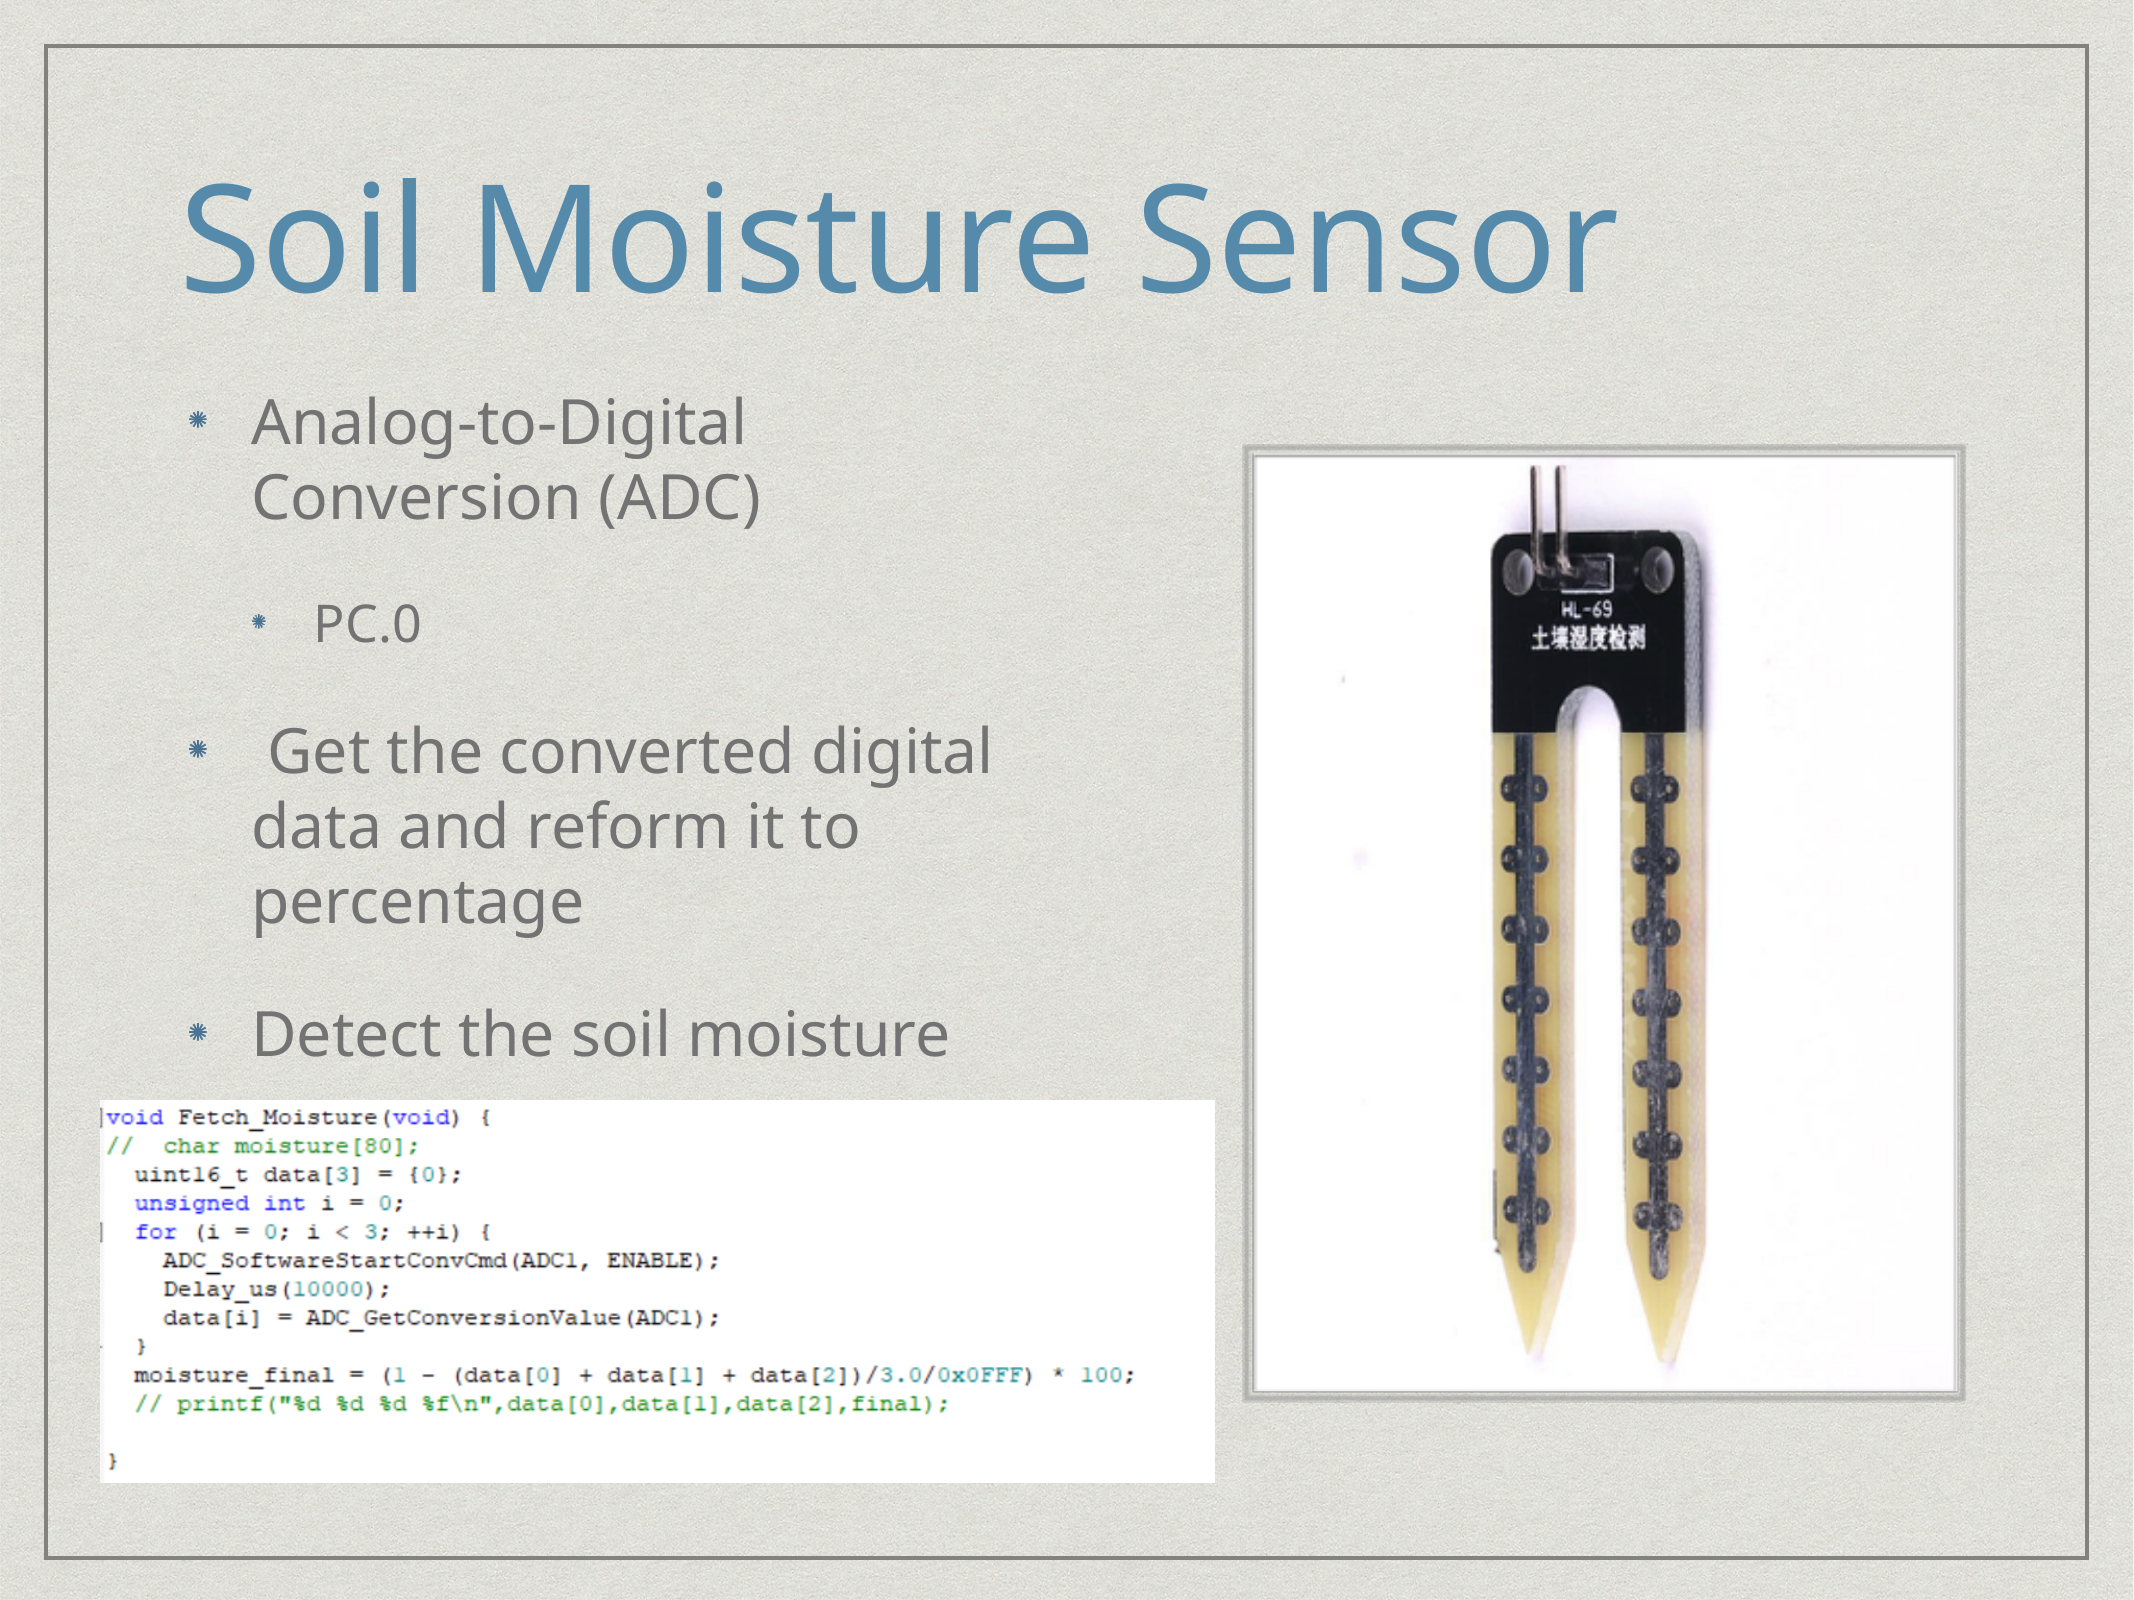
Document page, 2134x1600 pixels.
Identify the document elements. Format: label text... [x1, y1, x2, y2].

picture [0, 0, 2134, 1600]
title Soil Moisture Sensor [170, 43, 1963, 445]
list Analog-to-Digital Conversion (ADC) PC.0 Get the converted digital data and reform it to percentage Detect the soil moisture [179, 256, 1057, 1092]
